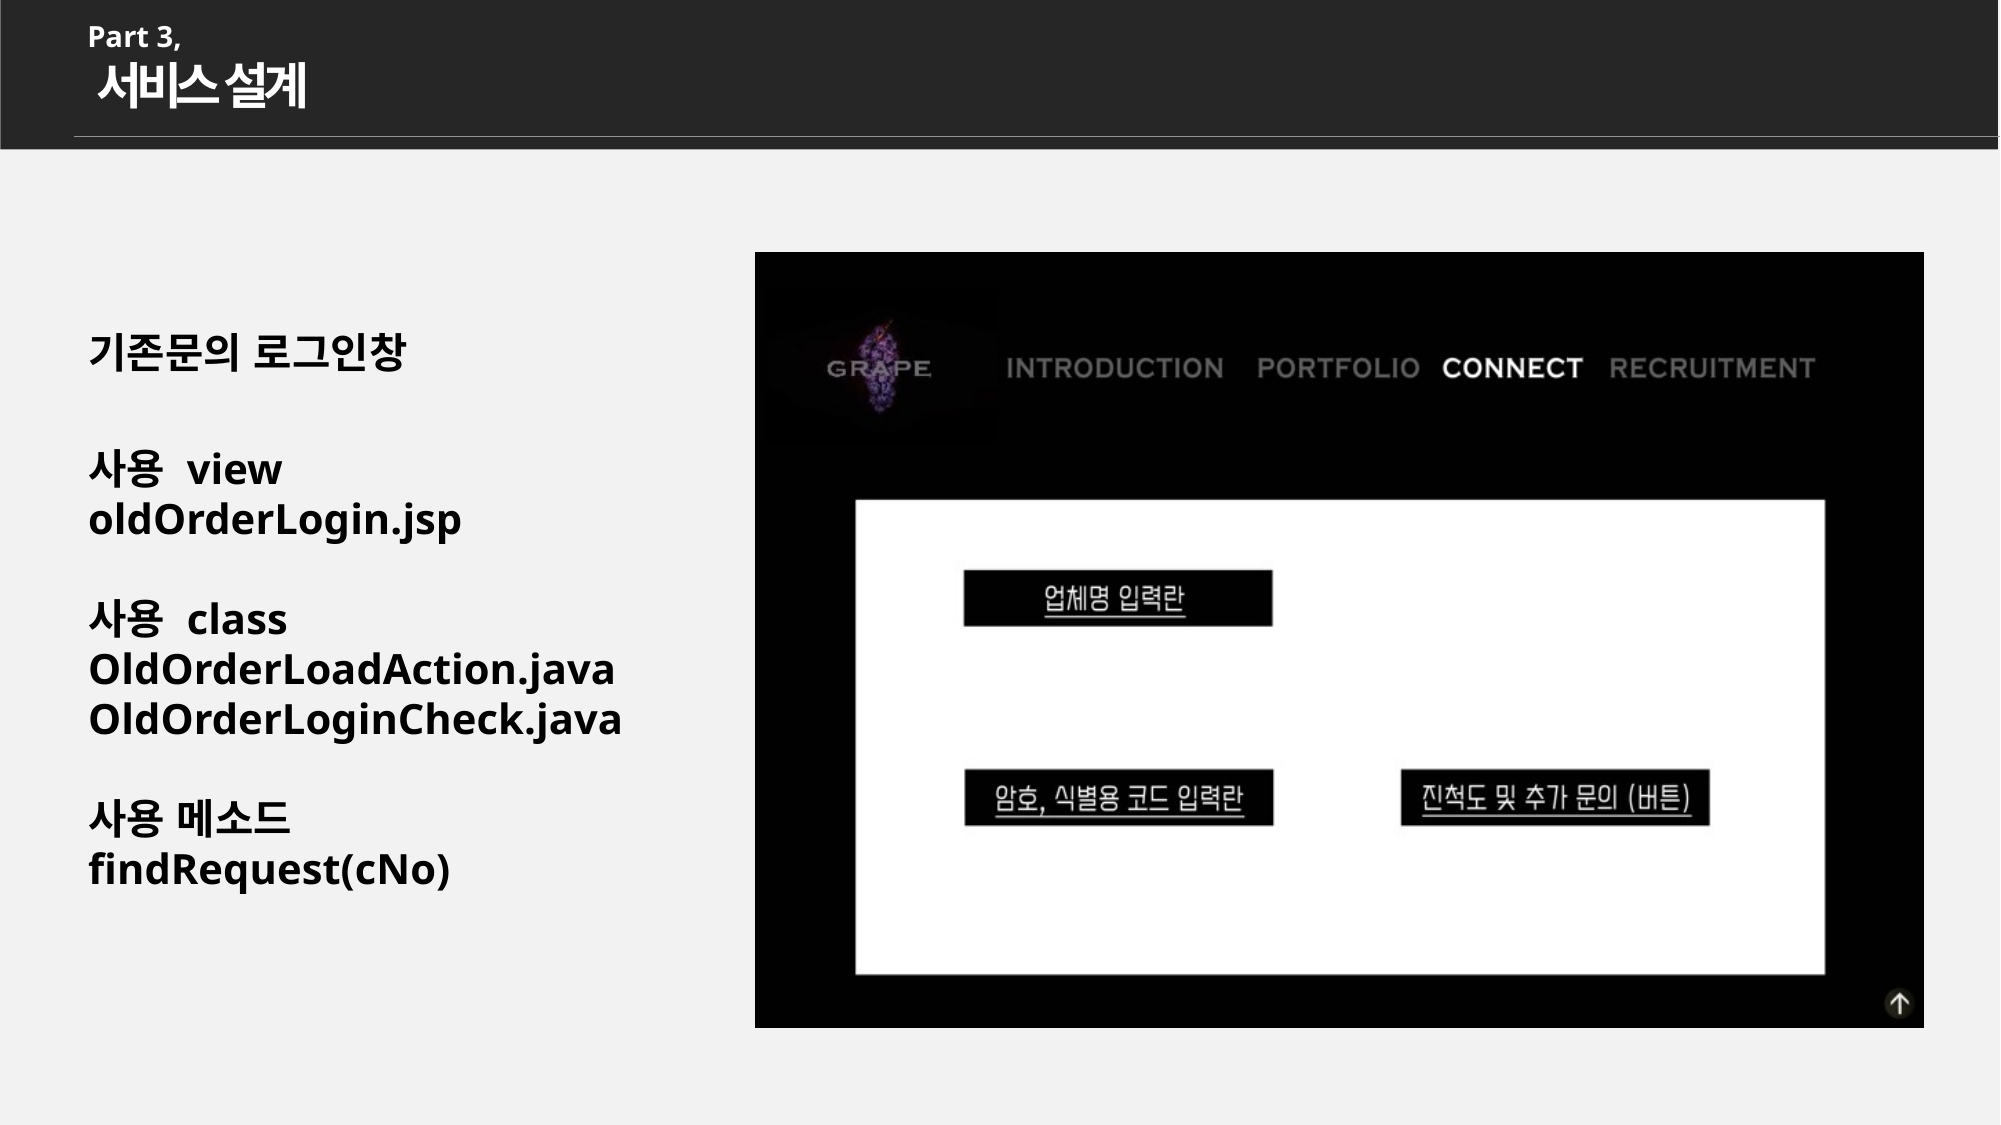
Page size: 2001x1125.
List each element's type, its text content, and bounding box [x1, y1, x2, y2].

text_box 사용 view oldOrderLogin.jsp 사용 class OldOrderLoadAction.java OldOrderLoginCheck.java 사용 메소드 findRequest(cNo) [73, 435, 668, 1051]
text_box 서비스 설계 [81, 46, 325, 122]
text_box Part 3, [72, 10, 197, 61]
picture [755, 252, 1924, 1028]
text_box [0, 0, 1999, 150]
text_box 기존문의 로그인창 [73, 318, 668, 384]
